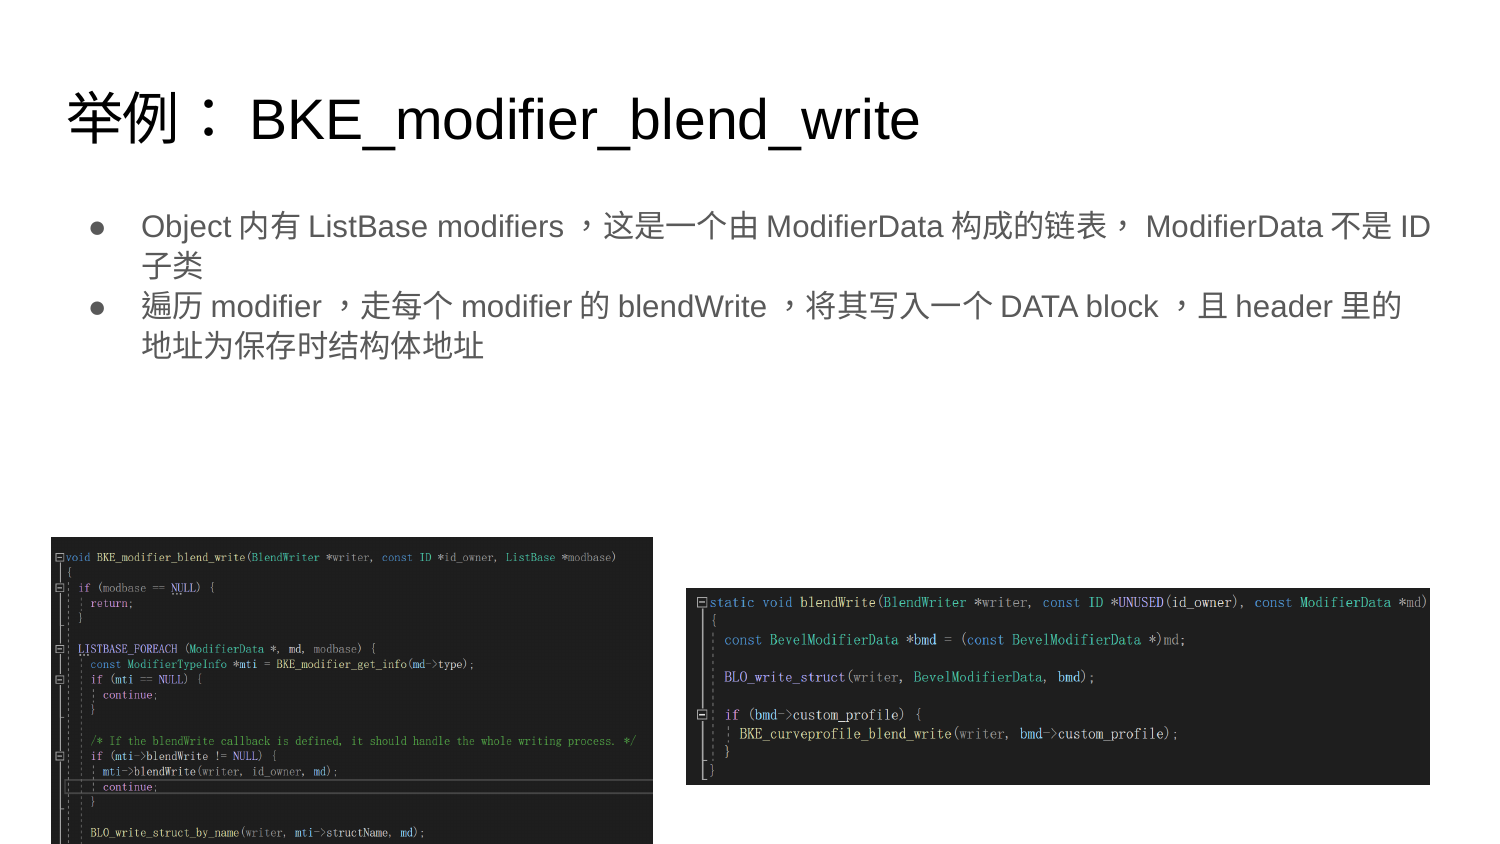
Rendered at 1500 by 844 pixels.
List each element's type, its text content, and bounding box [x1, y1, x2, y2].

title 举例：BKE_modifier_blend_write [51, 72, 1449, 167]
picture [686, 588, 1431, 785]
picture [50, 536, 653, 844]
list Object内有ListBase modifiers，这是一个由ModifierData构成的链表，ModifierData不是ID子类 遍历modifier，走每个modifier的blendWrite，将其写入一个DATA block，且header里的地址为保存时结构体地址 [51, 189, 1449, 750]
